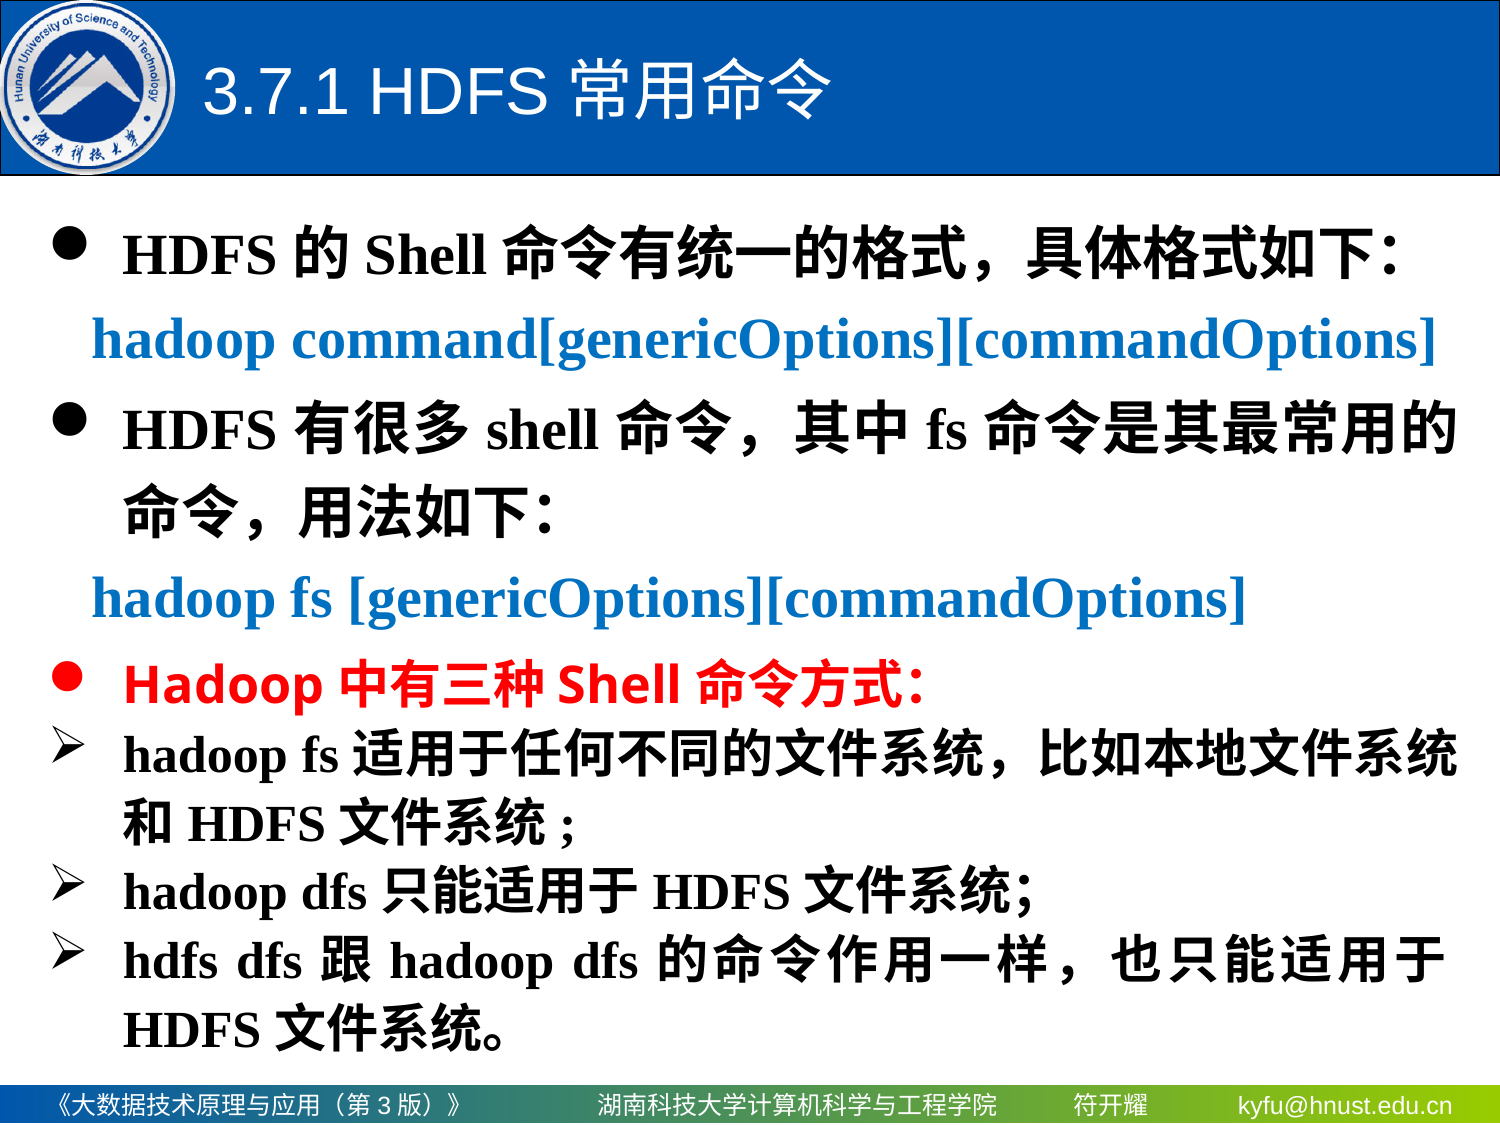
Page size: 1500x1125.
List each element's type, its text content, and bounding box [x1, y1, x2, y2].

text_box HDFS的Shell命令有统一的格式，具体格式如下： hadoop command[genericOptions][commandOptions] [33, 194, 1474, 370]
text_box HDFS有很多shell命令，其中fs命令是其最常用的命令，用法如下： hadoop fs [genericOptions][commandOptions] [33, 370, 1474, 637]
text_box Hadoop中有三种Shell命令方式： hadoop fs适用于任何不同的文件系统，比如本地文件系统和HDFS文件系统; hadoop dfs只能适用于HDFS文件系统； hdfs dfs跟hadoop dfs的命令作用一样，也只能适用于HDFS文件系统。 [33, 637, 1474, 1065]
title 3.7.1 HDFS常用命令 [187, 12, 1500, 163]
picture [0, 0, 176, 175]
